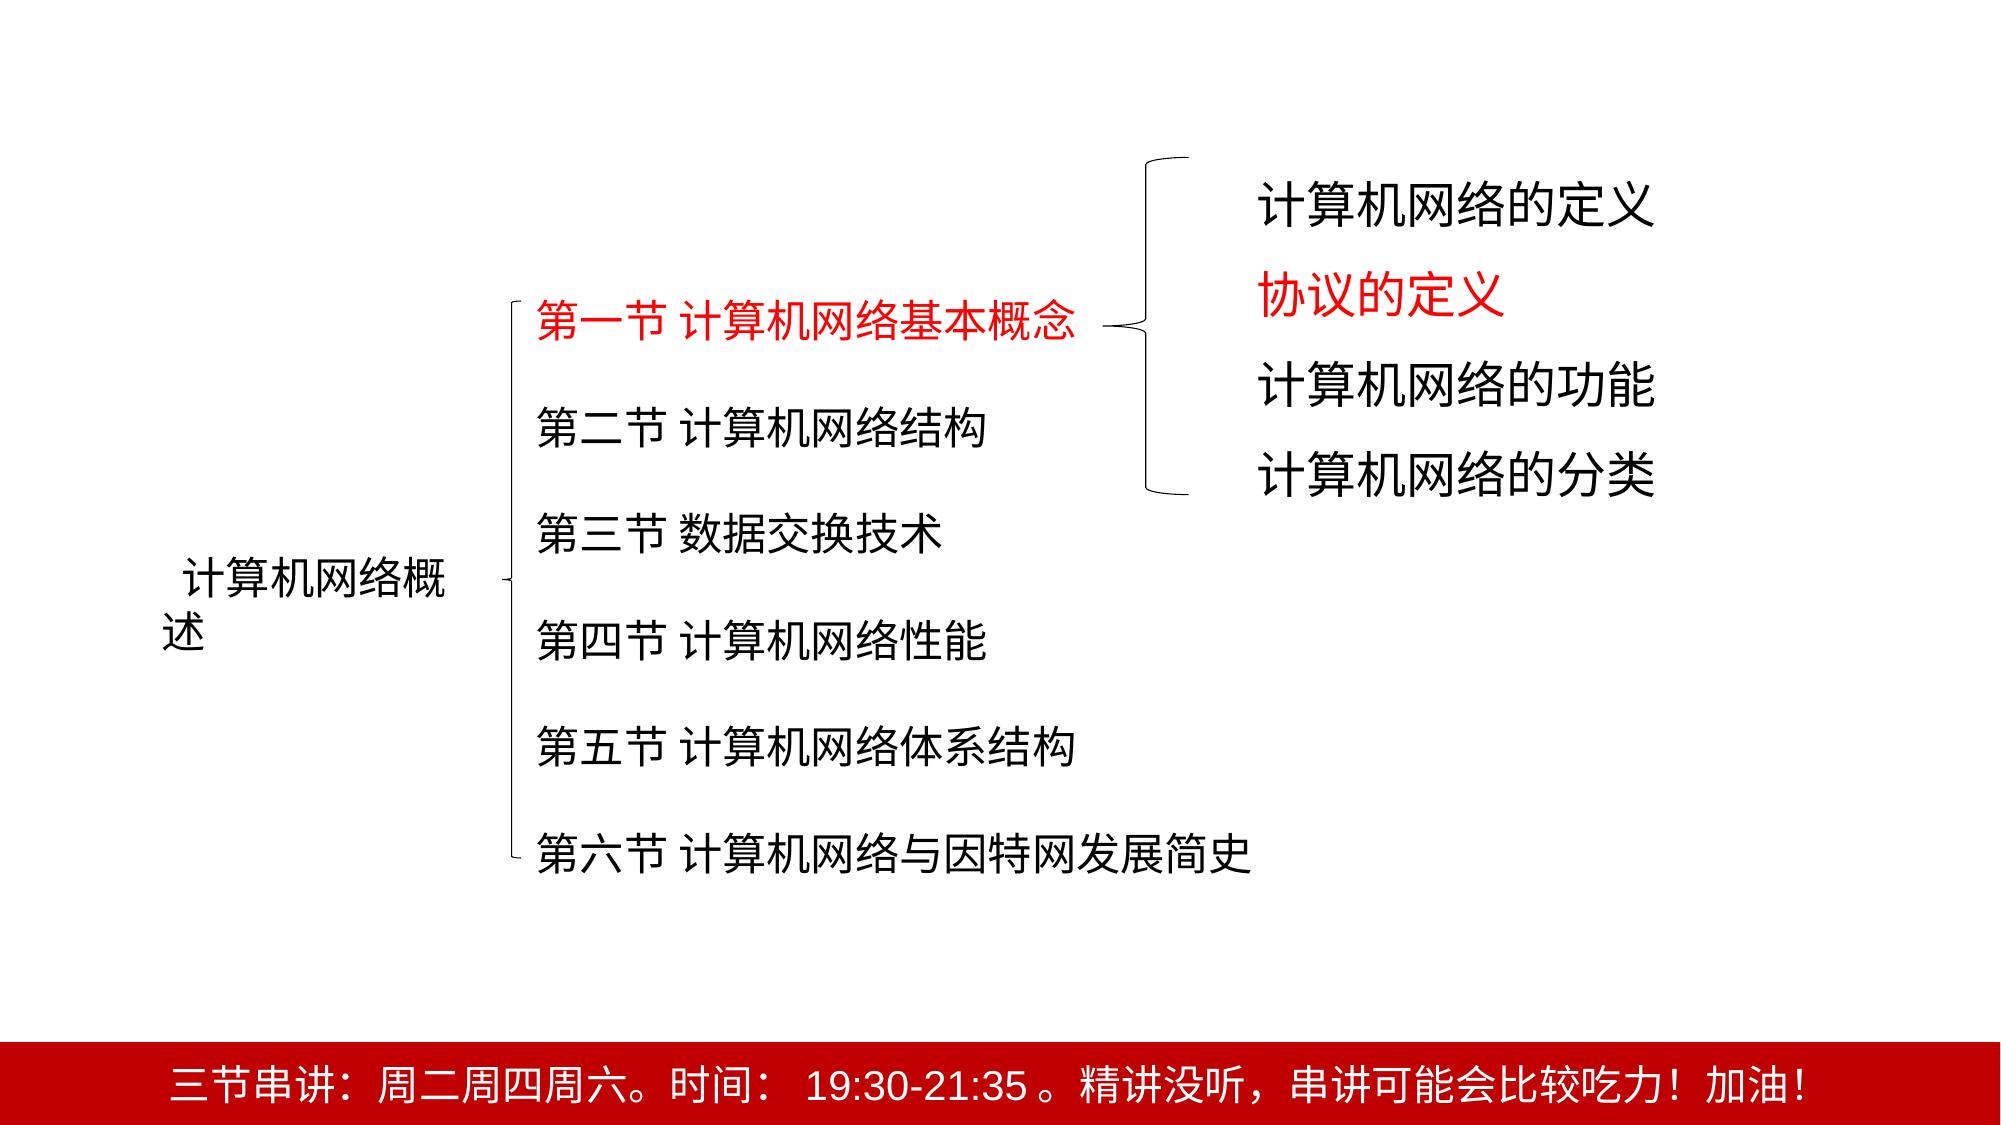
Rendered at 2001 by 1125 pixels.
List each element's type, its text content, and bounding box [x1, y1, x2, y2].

text_box [502, 300, 522, 859]
text_box 计算机网络的定义 协议的定义 计算机网络的功能 计算机网络的分类 [1241, 136, 1826, 512]
text_box [1102, 156, 1189, 496]
text_box 第一节 计算机网络基本概念 第二节 计算机网络结构 第三节 数据交换技术 第四节 计算机网络性能 第五节 计算机网络体系结构 第六节 计算机网络与因特网发展简史 [521, 286, 1364, 940]
text_box 计算机网络概述 [146, 543, 502, 718]
